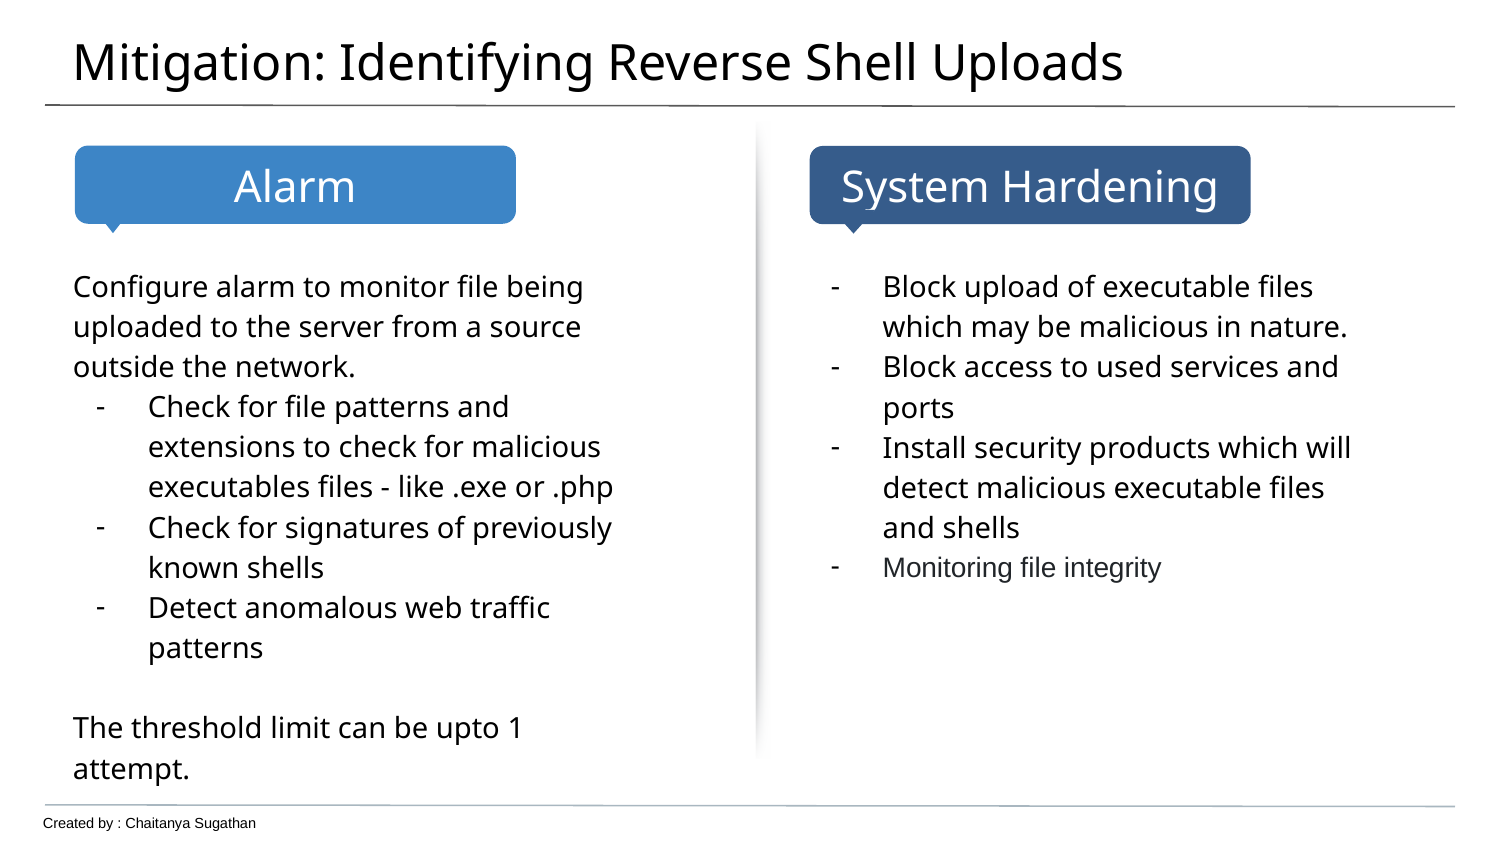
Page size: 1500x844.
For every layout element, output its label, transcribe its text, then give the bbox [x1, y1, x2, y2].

picture [703, 107, 839, 782]
subtitle Block upload of executable files which may be malicious in nature. Block access to used services and ports Install security products which will detect malicious executable files and shells Monitoring file integrity [732, 263, 1438, 805]
subtitle Configure alarm to monitor file being uploaded to the server from a source outside the network. Check for file patterns and extensions to check for malicious executables files - like .exe or .php Check for signatures of previously known shells Detect anomalous web traffic patterns The threshold limit can be upto 1 attempt. [0, 262, 704, 805]
title Mitigation: Identifying Reverse Shell Uploads [0, 0, 1500, 88]
subtitle Created by : Chaitanya Sugathan [0, 806, 1306, 844]
